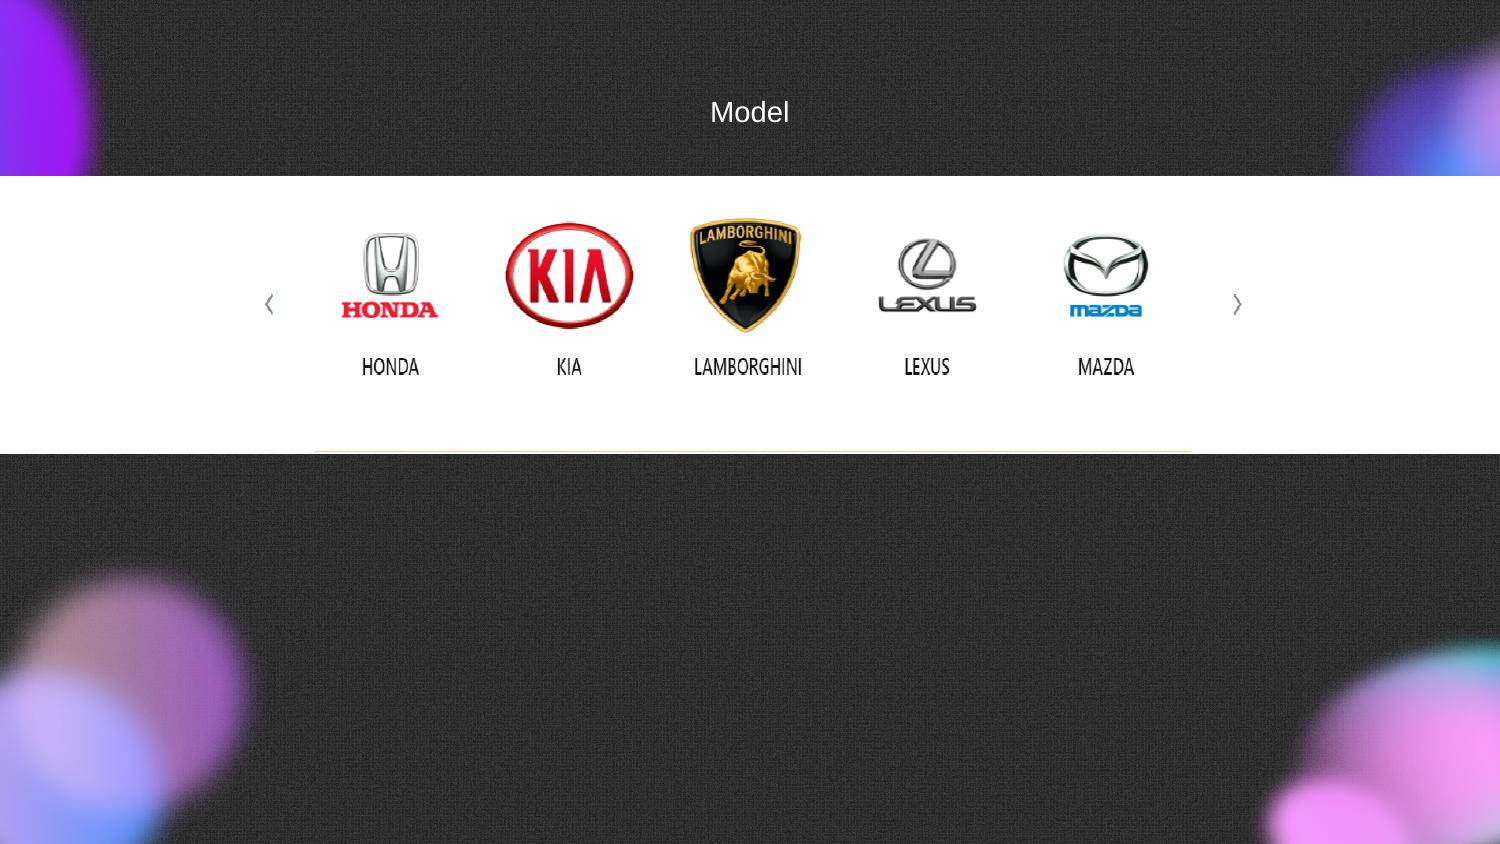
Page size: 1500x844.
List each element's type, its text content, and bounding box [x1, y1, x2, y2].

text_box Model [412, 85, 1088, 136]
picture [0, 0, 1500, 844]
